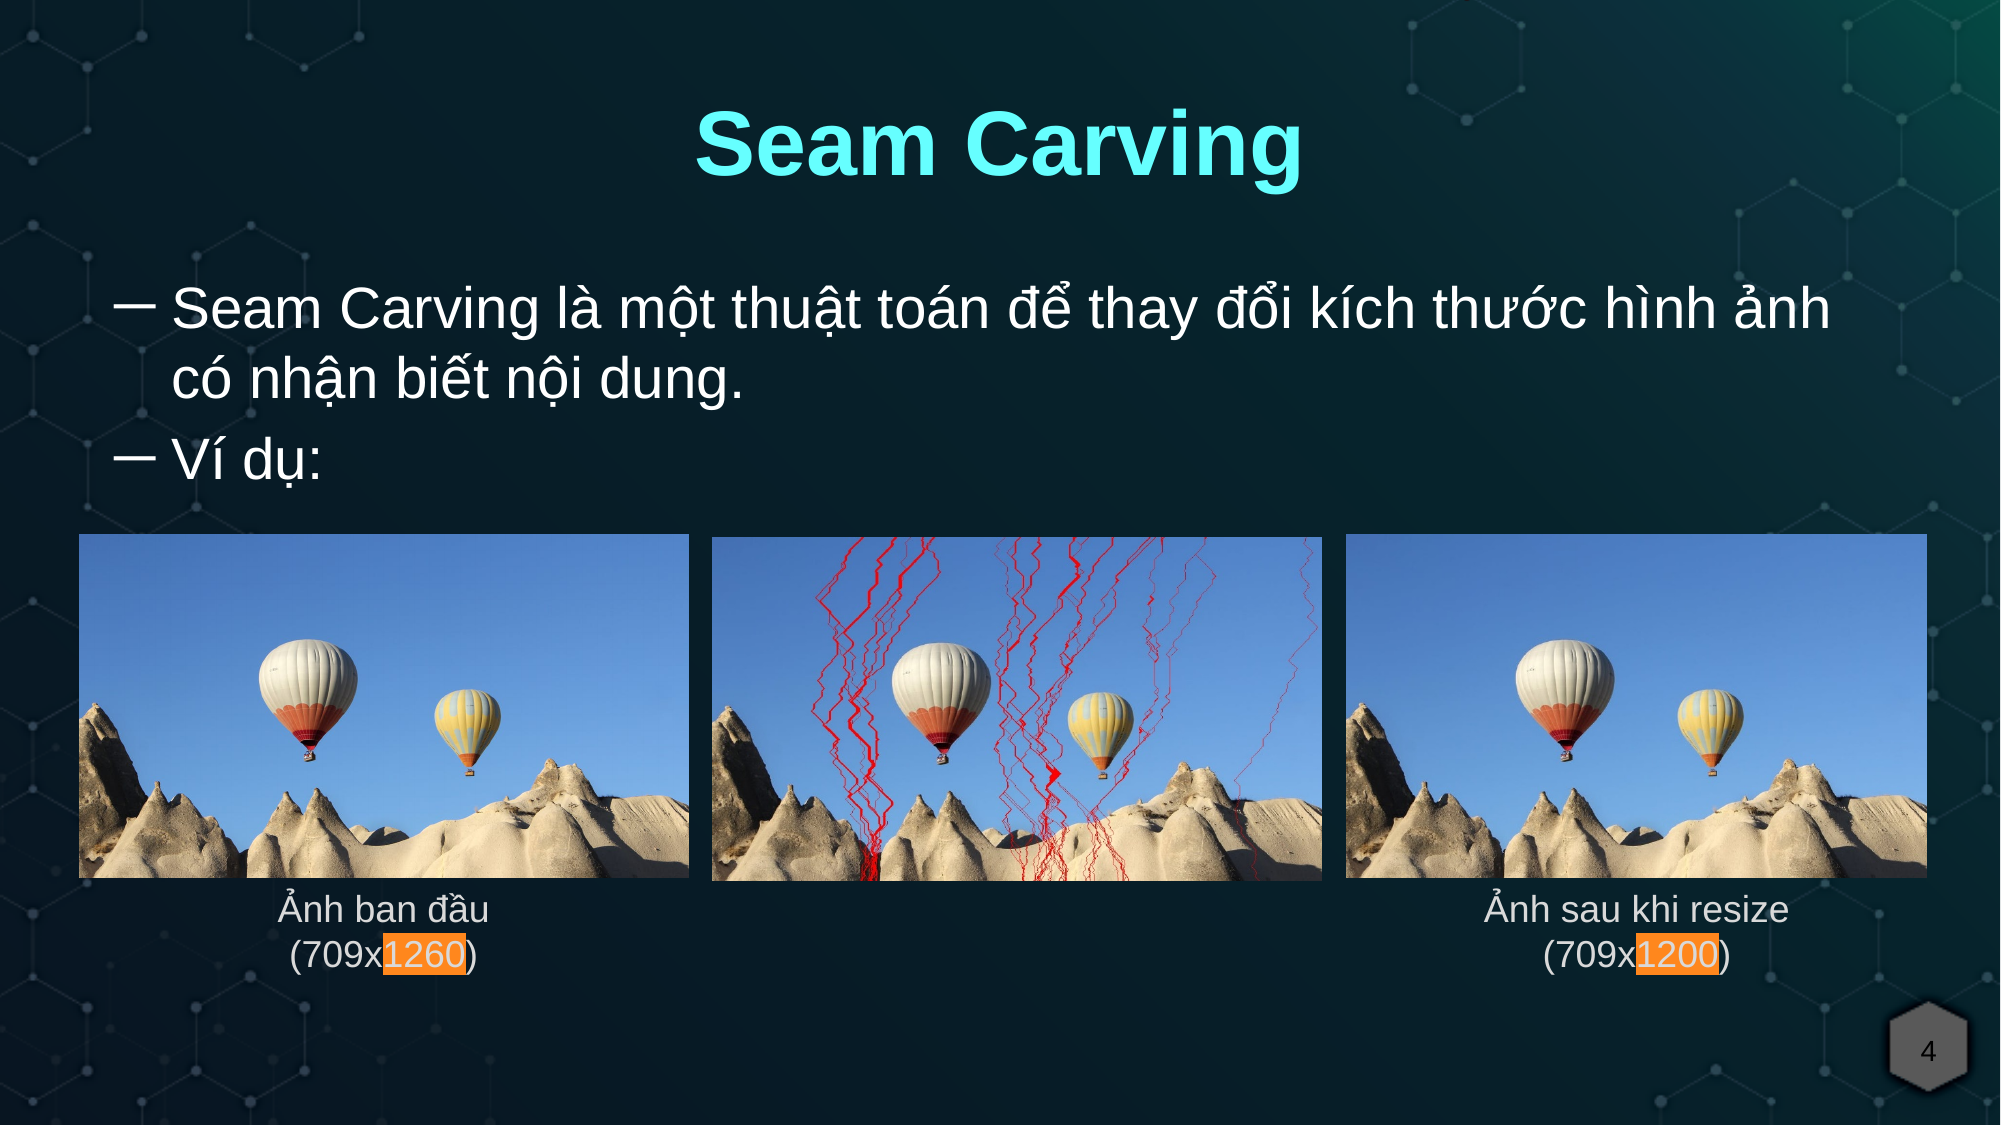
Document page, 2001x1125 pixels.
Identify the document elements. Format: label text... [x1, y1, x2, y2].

list Seam Carving là một thuật toán để thay đổi kích thước hình ảnh có nhận biết nội dung. Ví dụ: [99, 262, 1853, 606]
text_box Ảnh ban đầu (709x1260) [139, 887, 628, 982]
text_box Ảnh sau khi resize (709x1200) [1393, 887, 1881, 982]
picture [0, 0, 2001, 1125]
title Seam Carving [99, 45, 1900, 233]
